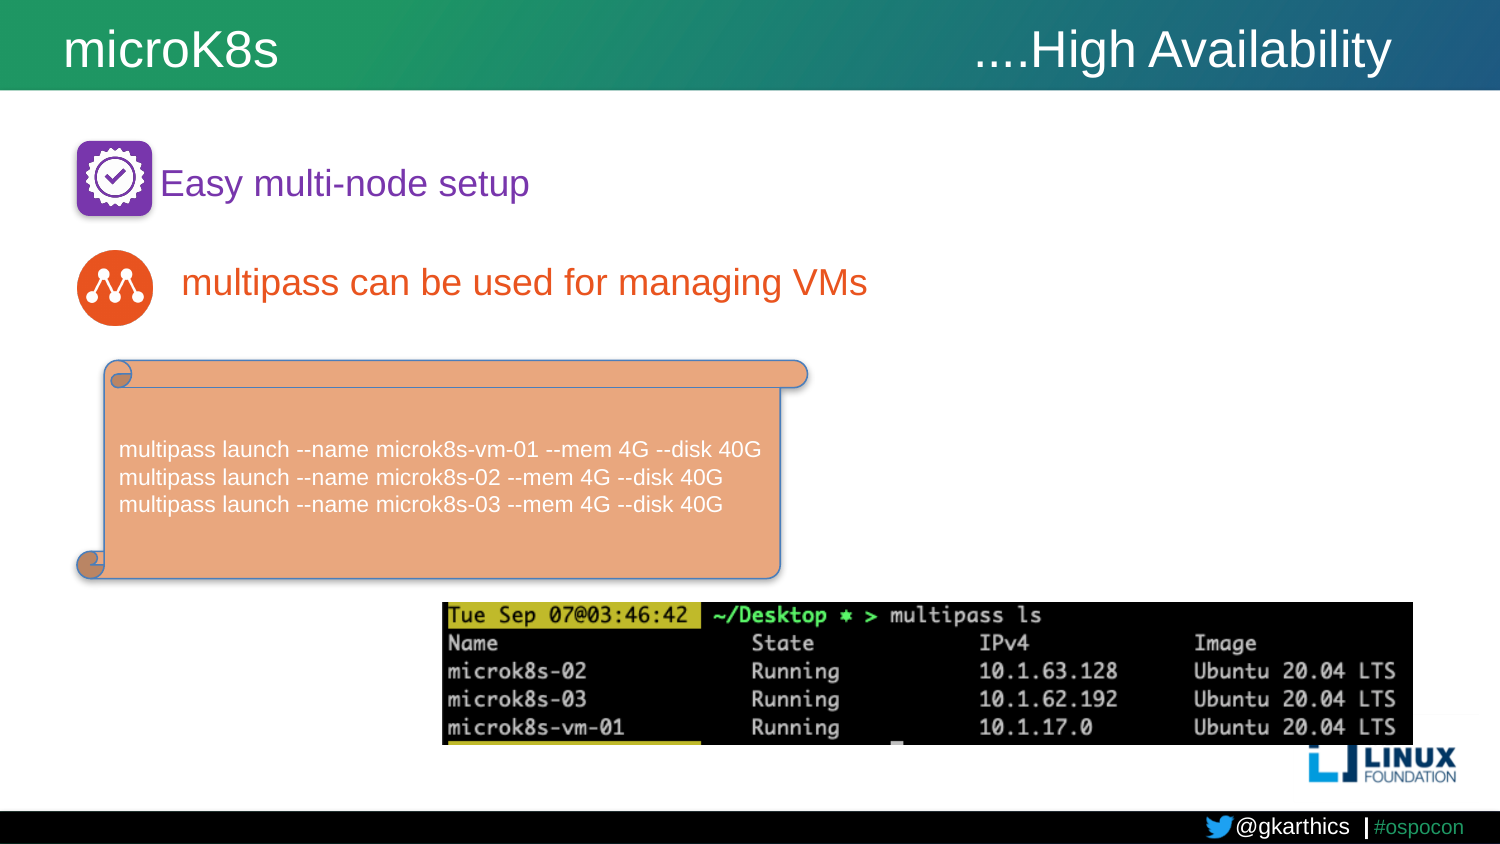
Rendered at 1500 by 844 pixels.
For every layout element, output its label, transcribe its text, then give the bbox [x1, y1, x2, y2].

picture [0, 0, 1500, 90]
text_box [1203, 796, 1477, 844]
picture [76, 139, 153, 216]
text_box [76, 250, 888, 326]
picture [441, 602, 1479, 805]
text_box Easy multi-node setup [157, 151, 546, 212]
text_box multipass launch --name microk8s-vm-01 --mem 4G --disk 40G multipass launch --name microk8s-02 --mem 4G --disk 40G multipass launch --name microk8s-03 --mem 4G --disk 40G [76, 359, 809, 580]
title microK8s ....High Availability [48, 6, 1425, 87]
